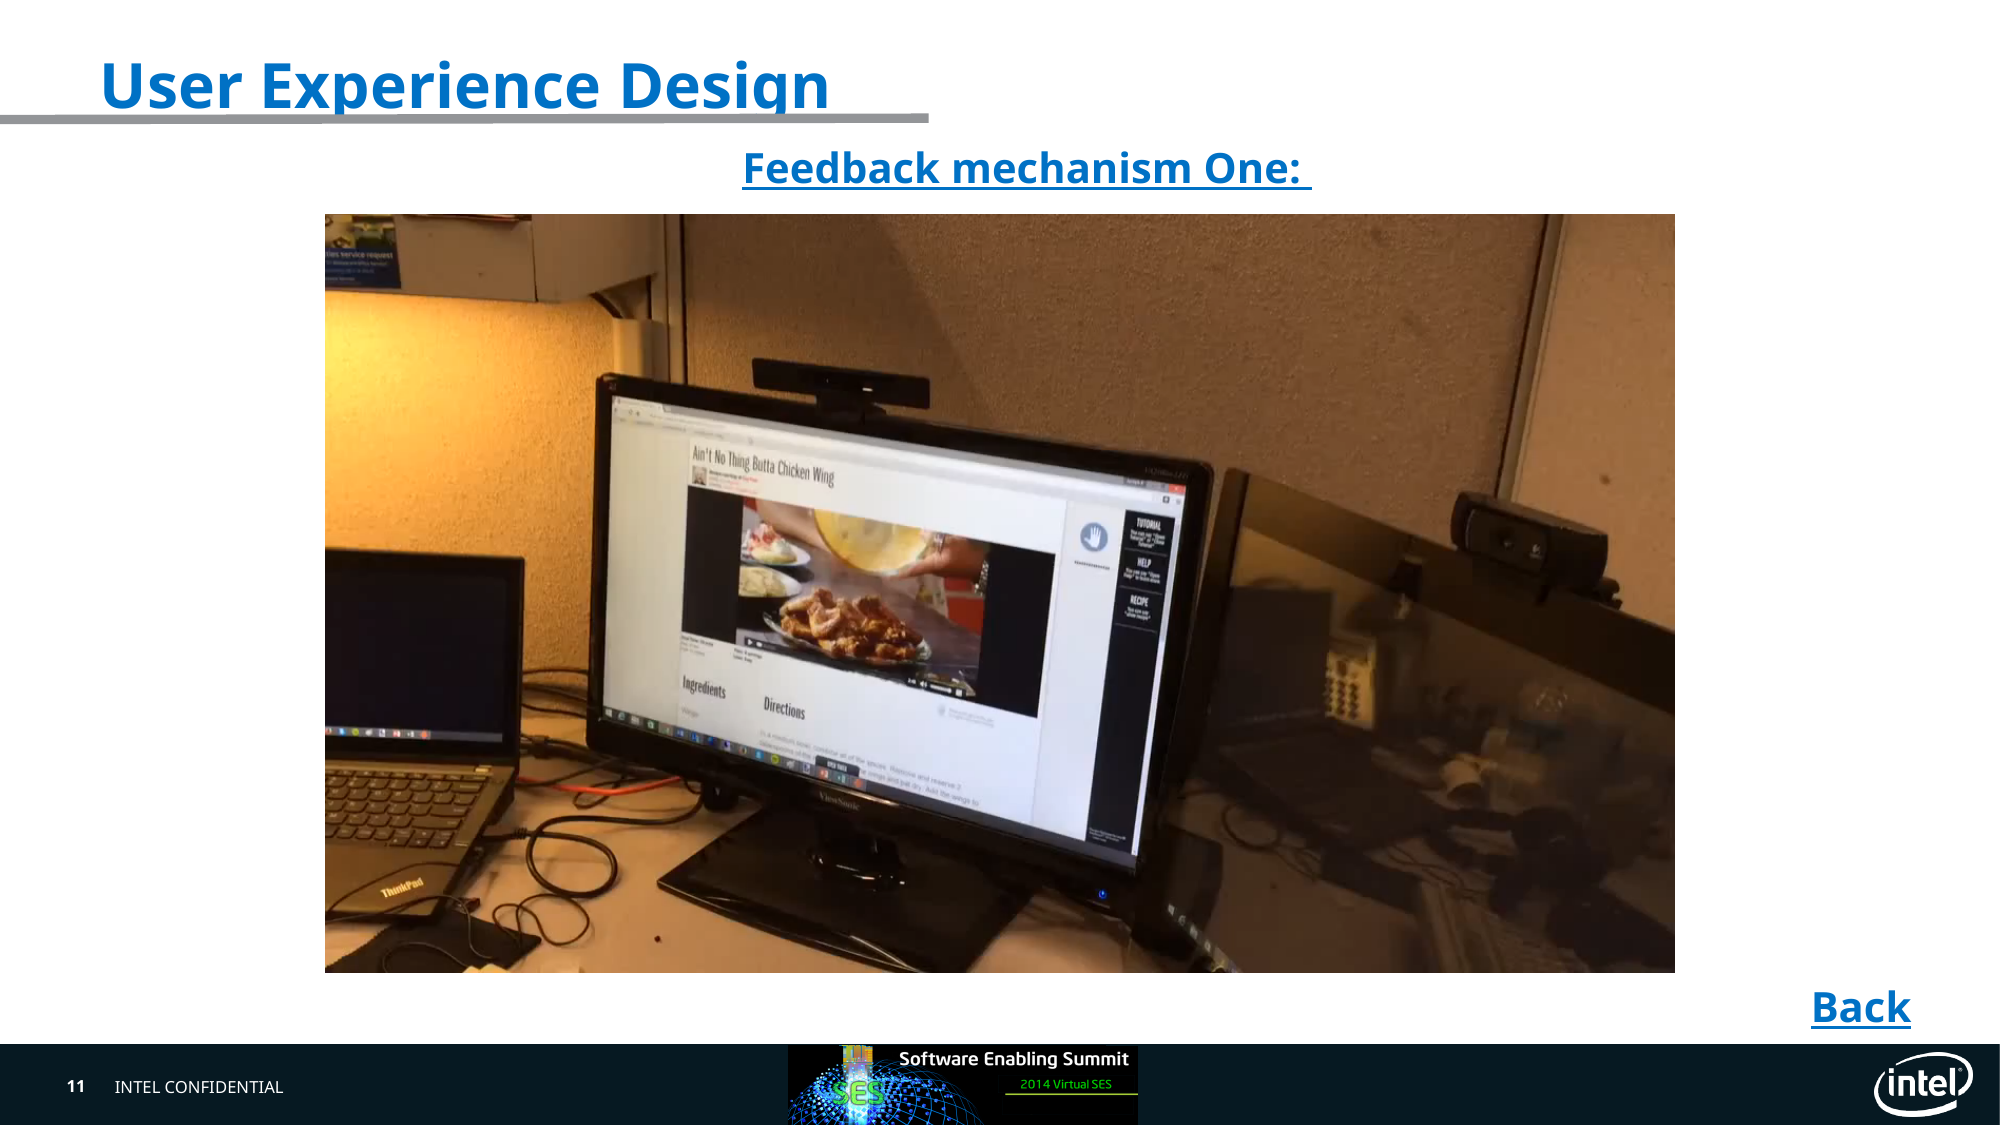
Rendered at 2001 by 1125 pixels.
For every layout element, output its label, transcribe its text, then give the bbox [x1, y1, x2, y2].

title User Experience Design [99, 67, 1900, 120]
slide_number 11 [0, 1069, 101, 1106]
picture [1874, 1052, 1973, 1117]
picture [788, 1045, 1138, 1125]
text_box Back [1748, 973, 1957, 1046]
text_box Feedback mechanism One: [50, 134, 1957, 200]
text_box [324, 213, 1676, 974]
